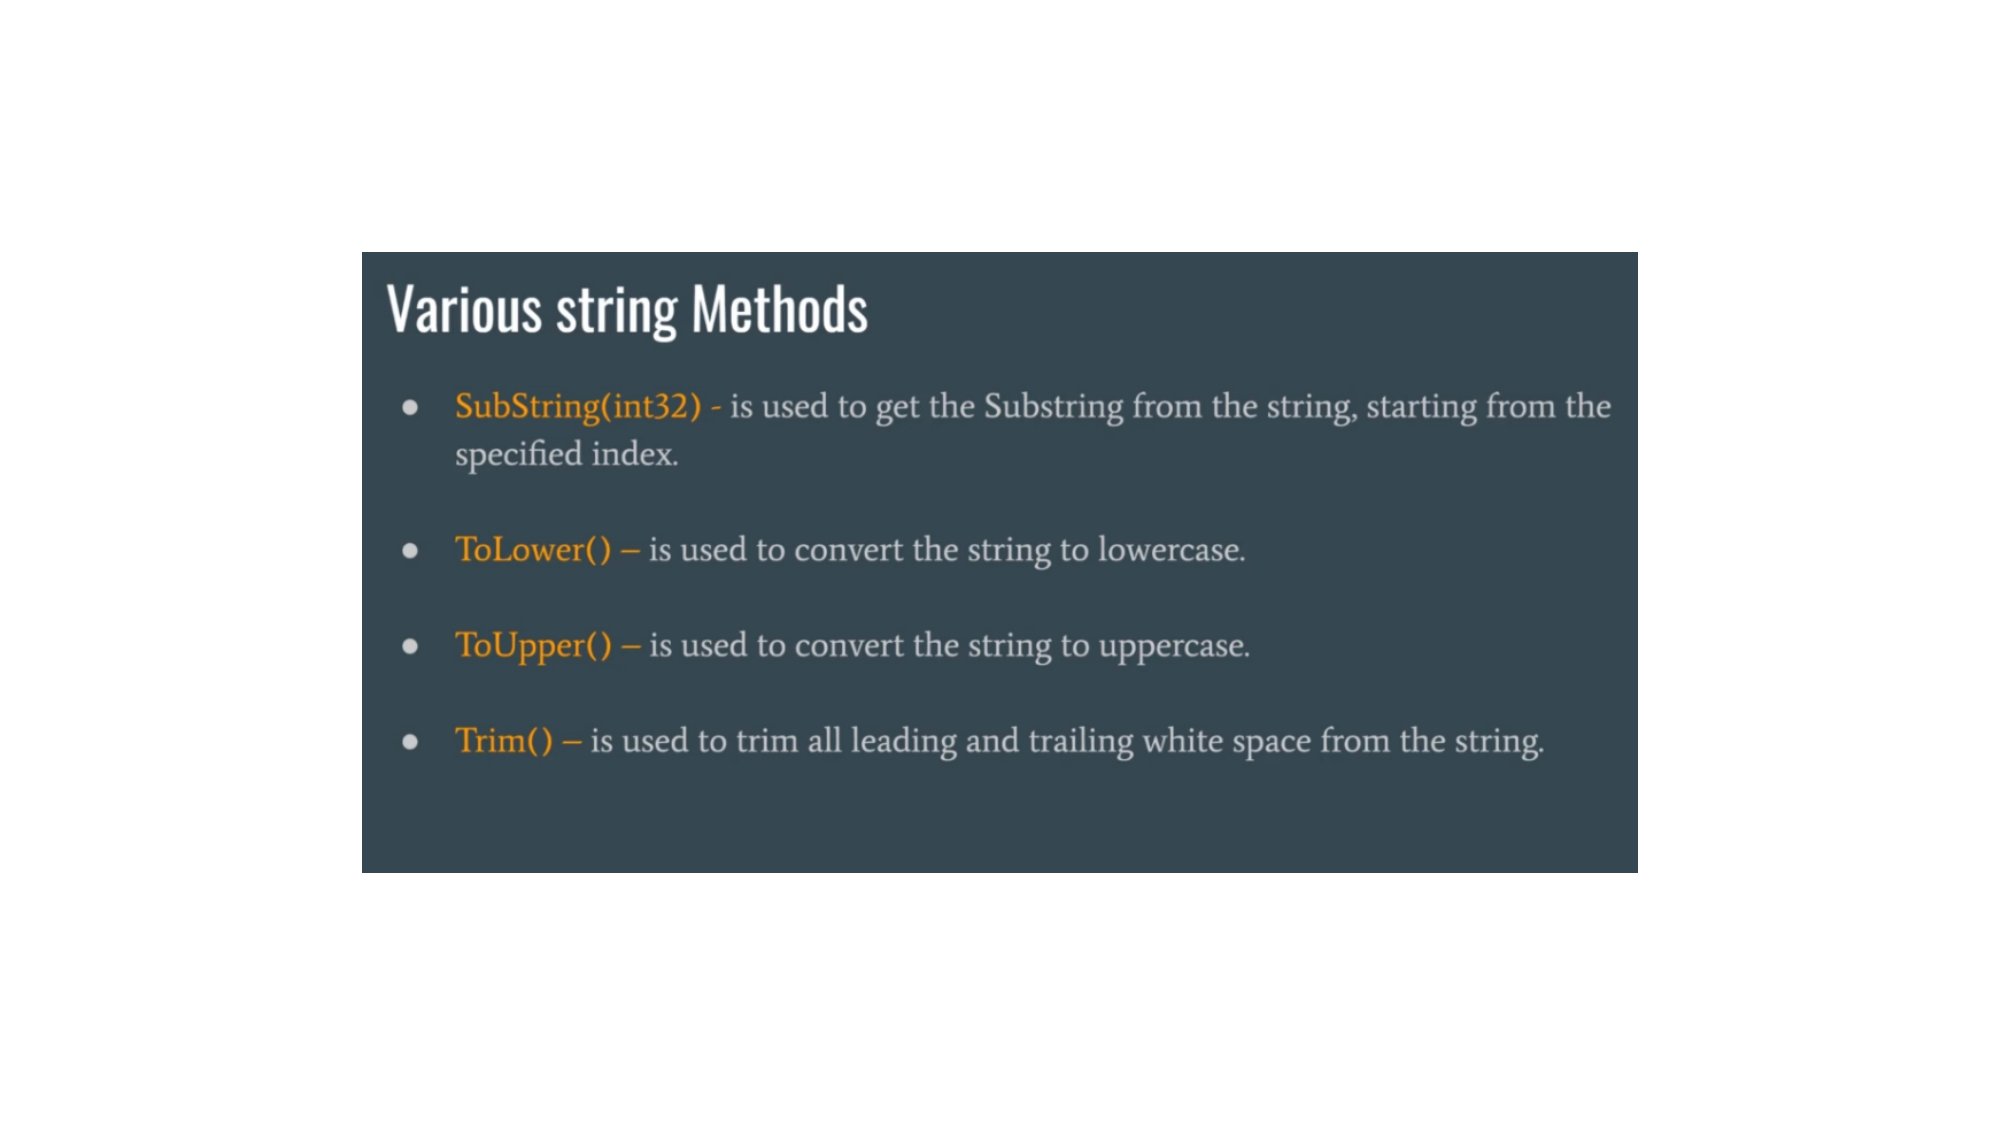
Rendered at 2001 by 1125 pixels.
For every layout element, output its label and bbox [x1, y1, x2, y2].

picture [362, 252, 1638, 873]
